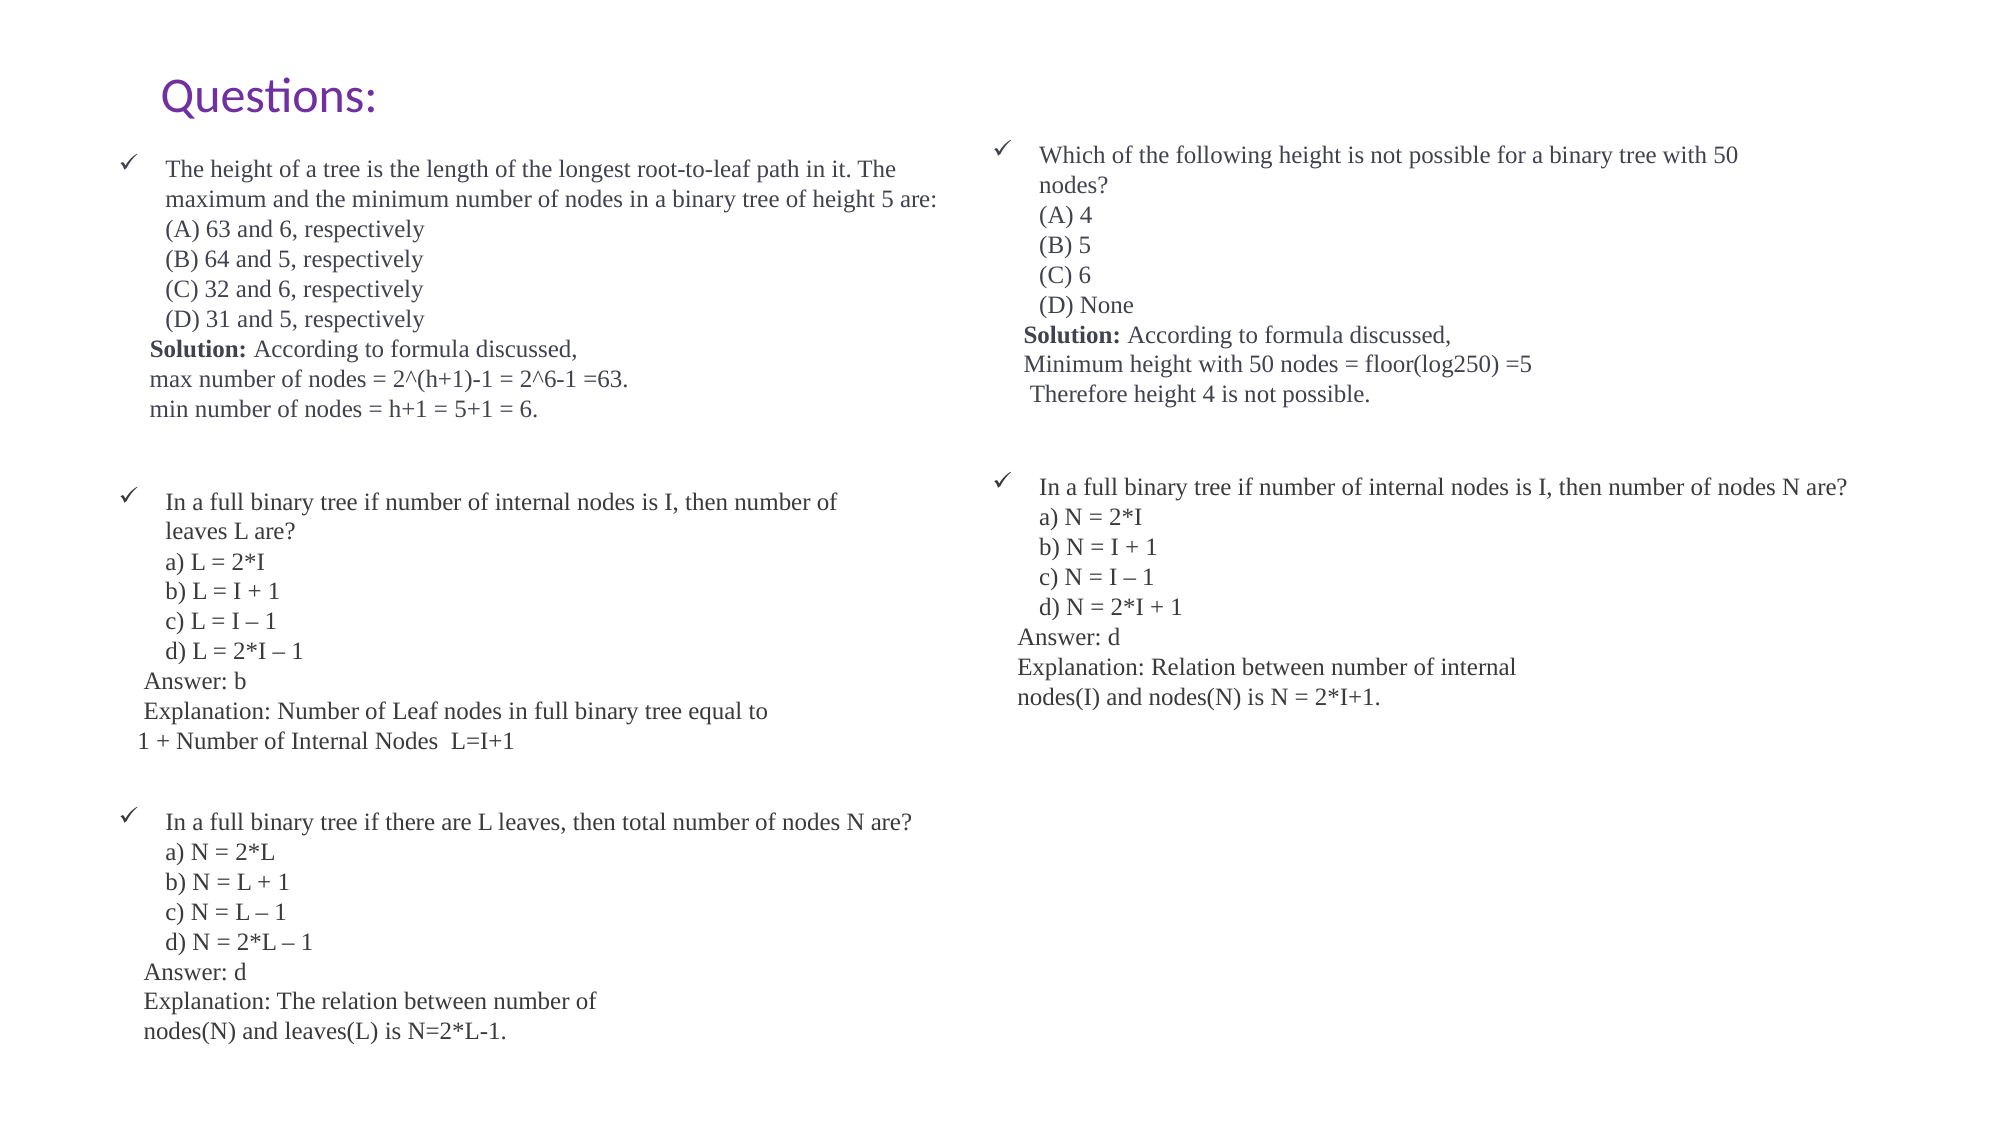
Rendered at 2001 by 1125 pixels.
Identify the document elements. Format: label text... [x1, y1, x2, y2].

text_box In a full binary tree if number of internal nodes is I, then number of leaves L are? a) L = 2*I b) L = I + 1 c) L = I – 1 d) L = 2*I – 1 Answer: b Explanation: Number of Leaf nodes in full binary tree equal to 1 + Number of Internal Nodes L=I+1 [103, 477, 870, 792]
text_box The height of a tree is the length of the longest root-to-leaf path in it. The maximum and the minimum number of nodes in a binary tree of height 5 are: (A) 63 and 6, respectively (B) 64 and 5, respectively (C) 32 and 6, respectively (D) 31 and 5, respectively Solution: According to formula discussed, max number of nodes = 2^(h+1)-1 = 2^6-1 =63. min number of nodes = h+1 = 5+1 = 6. [103, 145, 954, 430]
text_box Questions: [145, 55, 393, 130]
text_box In a full binary tree if number of internal nodes is I, then number of nodes N are? a) N = 2*I b) N = I + 1 c) N = I – 1 d) N = 2*I + 1 Answer: d Explanation: Relation between number of internal nodes(I) and nodes(N) is N = 2*I+1. [977, 463, 1978, 718]
text_box Which of the following height is not possible for a binary tree with 50 nodes? (A) 4 (B) 5 (C) 6 (D) None Solution: According to formula discussed, Minimum height with 50 nodes = floor(log250) =5 Therefore height 4 is not possible. [977, 131, 1828, 416]
text_box In a full binary tree if there are L leaves, then total number of nodes N are? a) N = 2*L b) N = L + 1 c) N = L – 1 d) N = 2*L – 1 Answer: d Explanation: The relation between number of nodes(N) and leaves(L) is N=2*L-1. [103, 797, 1104, 1053]
